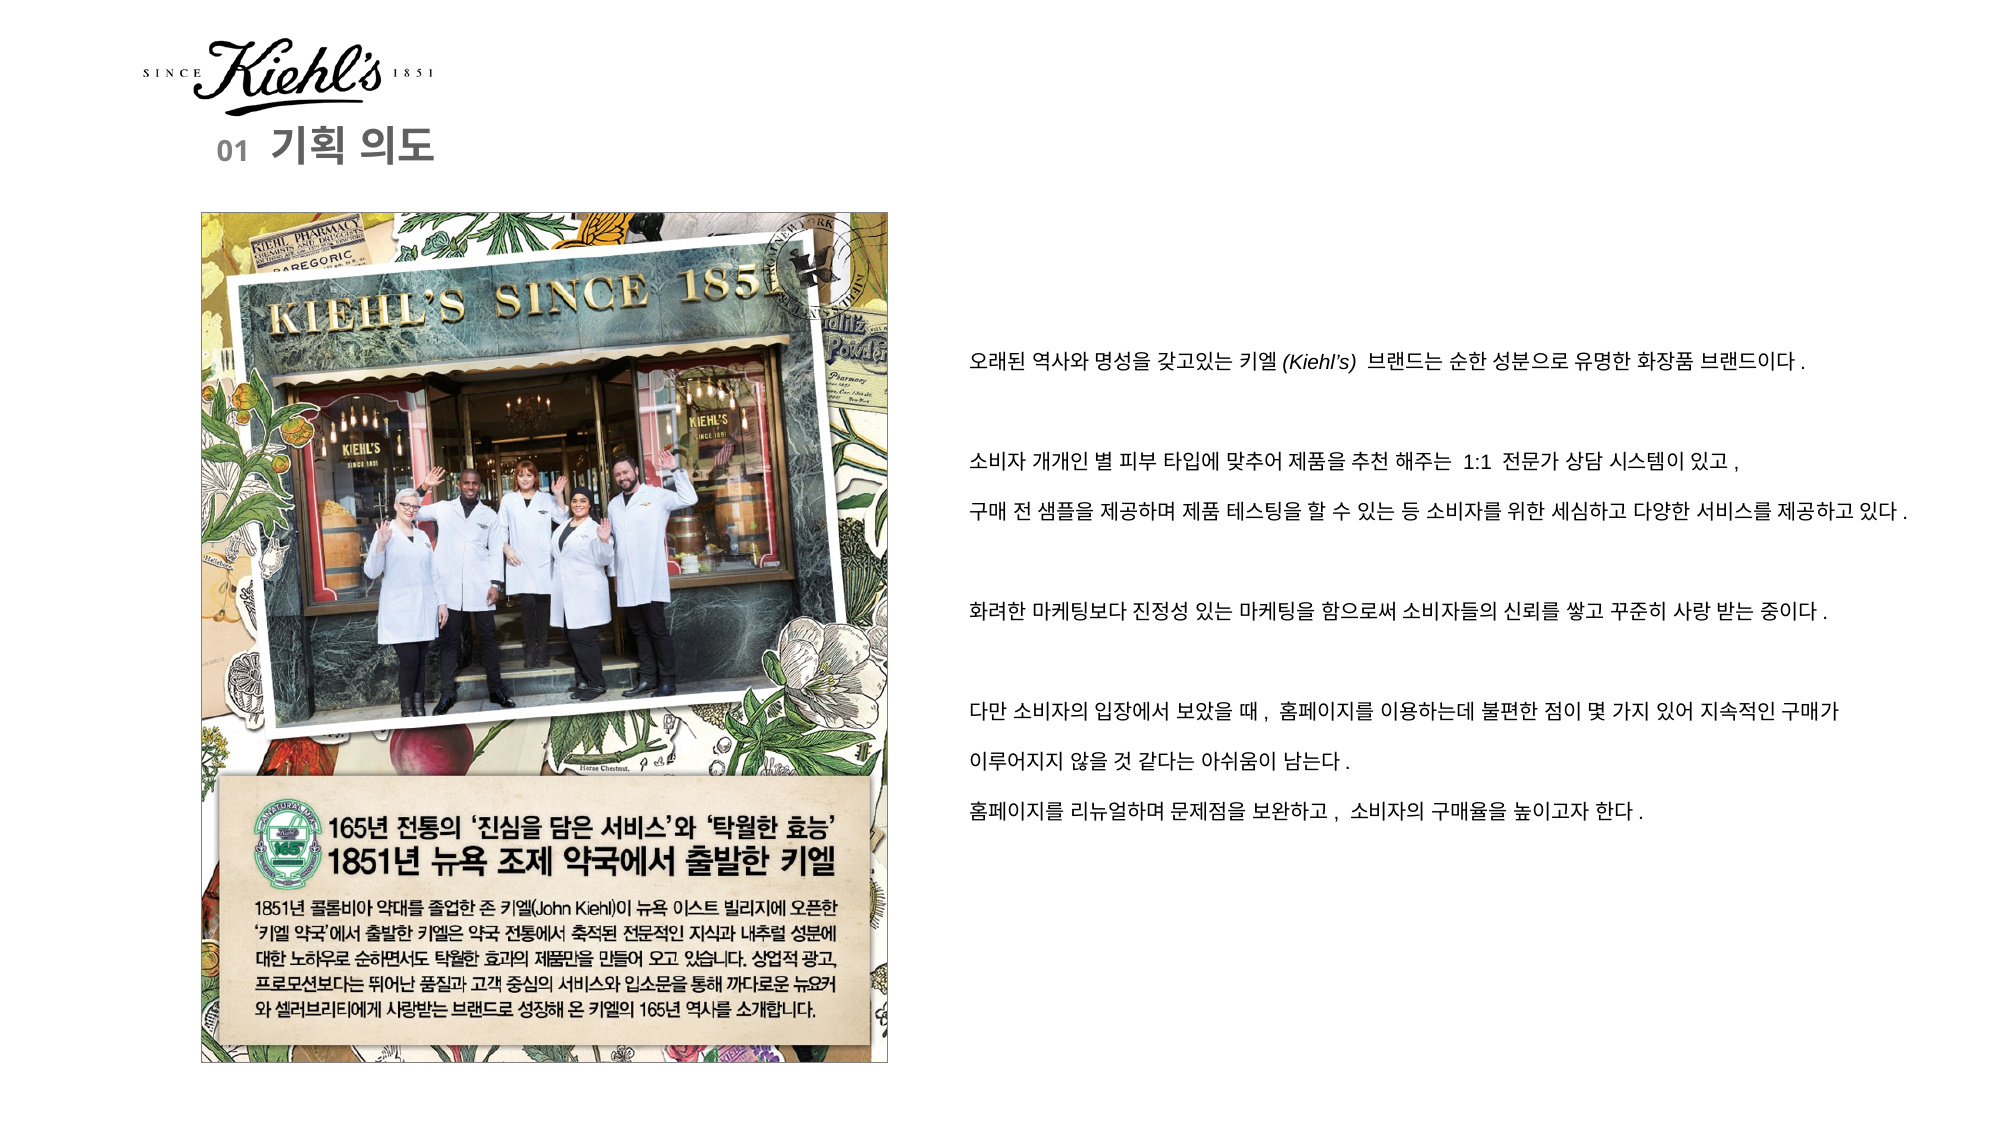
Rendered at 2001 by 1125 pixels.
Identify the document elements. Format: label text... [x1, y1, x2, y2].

title 01 기획 의도 [201, 117, 676, 179]
text_box 오래된 역사와 명성을 갖고있는 키엘(Kiehl’s) 브랜드는 순한 성분으로 유명한 화장품 브랜드이다. 소비자 개개인 별 피부 타입에 맞추어 제품을 추천 해주는 1:1 전문가 상담 시스템이 있고, 구매 전 샘플을 제공하며 제품 테스팅을 할 수 있는 등 소비자를 위한 세심하고 다양한 서비스를 제공하고 있다. 화려한 마케팅보다 진정성 있는 마케팅을 함으로써 소비자들의 신뢰를 쌓고 꾸준히 사랑 받는 중이다. 다만 소비자의 입장에서 보았을 때, 홈페이지를 이용하는데 불편한 점이 몇 가지 있어 지속적인 구매가 이루어지지 않을 것 같다는 아쉬움이 남는다. 홈페이지를 리뉴얼하며 문제점을 보완하고, 소비자의 구매율을 높이고자 한다. [954, 316, 1937, 831]
picture [201, 212, 888, 1063]
picture [136, 36, 439, 117]
